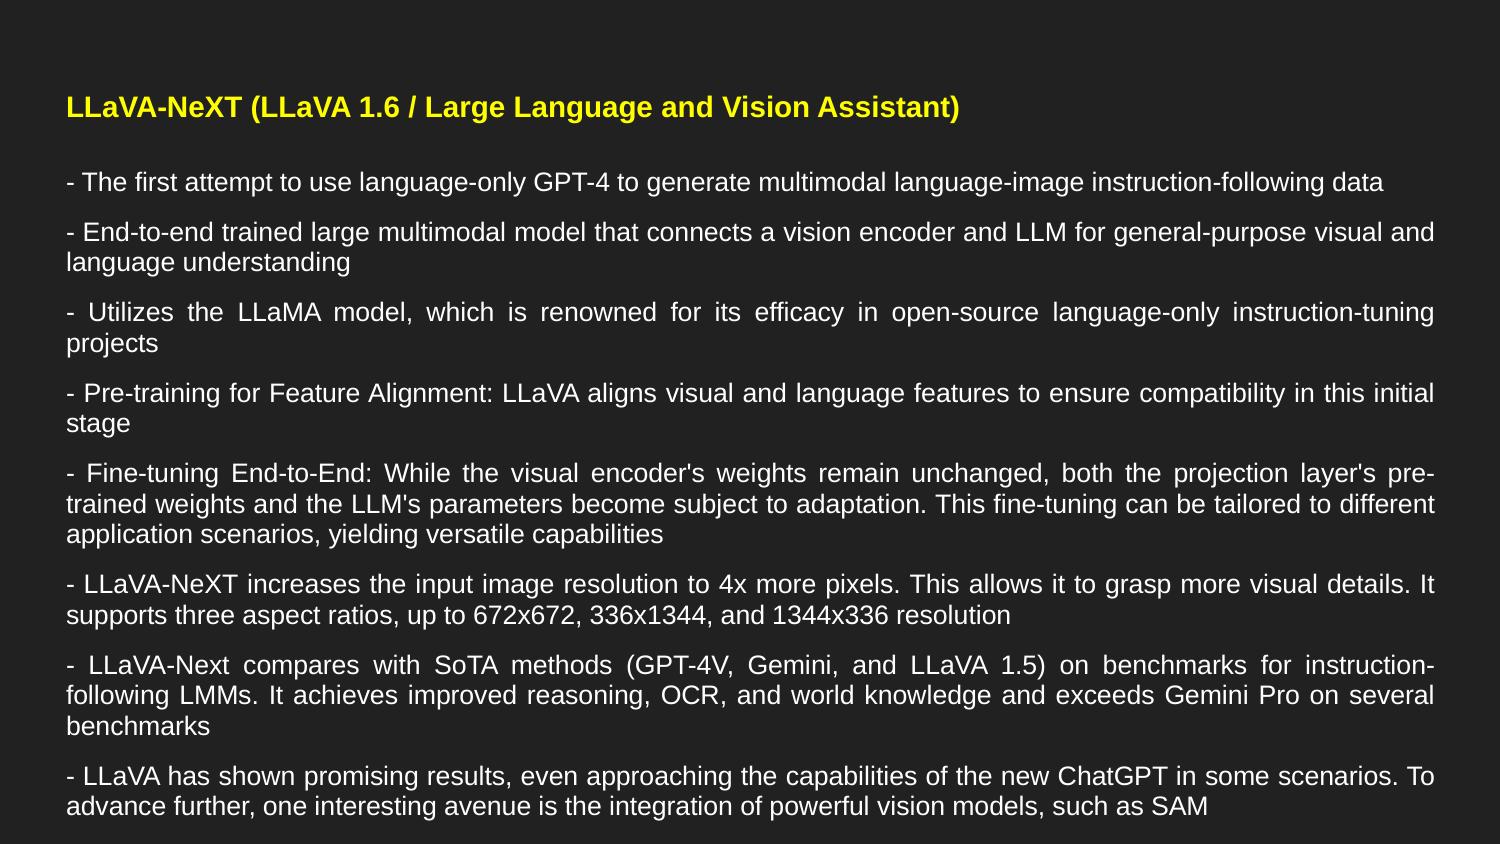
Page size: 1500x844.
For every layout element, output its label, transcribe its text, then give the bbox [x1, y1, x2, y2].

list - The first attempt to use language-only GPT-4 to generate multimodal language-image instruction-following data - End-to-end trained large multimodal model that connects a vision encoder and LLM for general-purpose visual and language understanding - Utilizes the LLaMA model, which is renowned for its efficacy in open-source language-only instruction-tuning projects - Pre-training for Feature Alignment: LLaVA aligns visual and language features to ensure compatibility in this initial stage - Fine-tuning End-to-End: While the visual encoder's weights remain unchanged, both the projection layer's pre-trained weights and the LLM's parameters become subject to adaptation. This fine-tuning can be tailored to different application scenarios, yielding versatile capabilities - LLaVA-NeXT increases the input image resolution to 4x more pixels. This allows it to grasp more visual details. It supports three aspect ratios, up to 672x672, 336x1344, and 1344x336 resolution - LLaVA-Next compares with SoTA methods (GPT-4V, Gemini, and LLaVA 1.5) on benchmarks for instruction-following LMMs. It achieves improved reasoning, OCR, and world knowledge and exceeds Gemini Pro on several benchmarks - LLaVA has shown promising results, even approaching the capabilities of the new ChatGPT in some scenarios. To advance further, one interesting avenue is the integration of powerful vision models, such as SAM [51, 167, 1449, 844]
title LLaVA-NeXT (LLaVA 1.6 / Large Language and Vision Assistant) [51, 72, 1449, 167]
